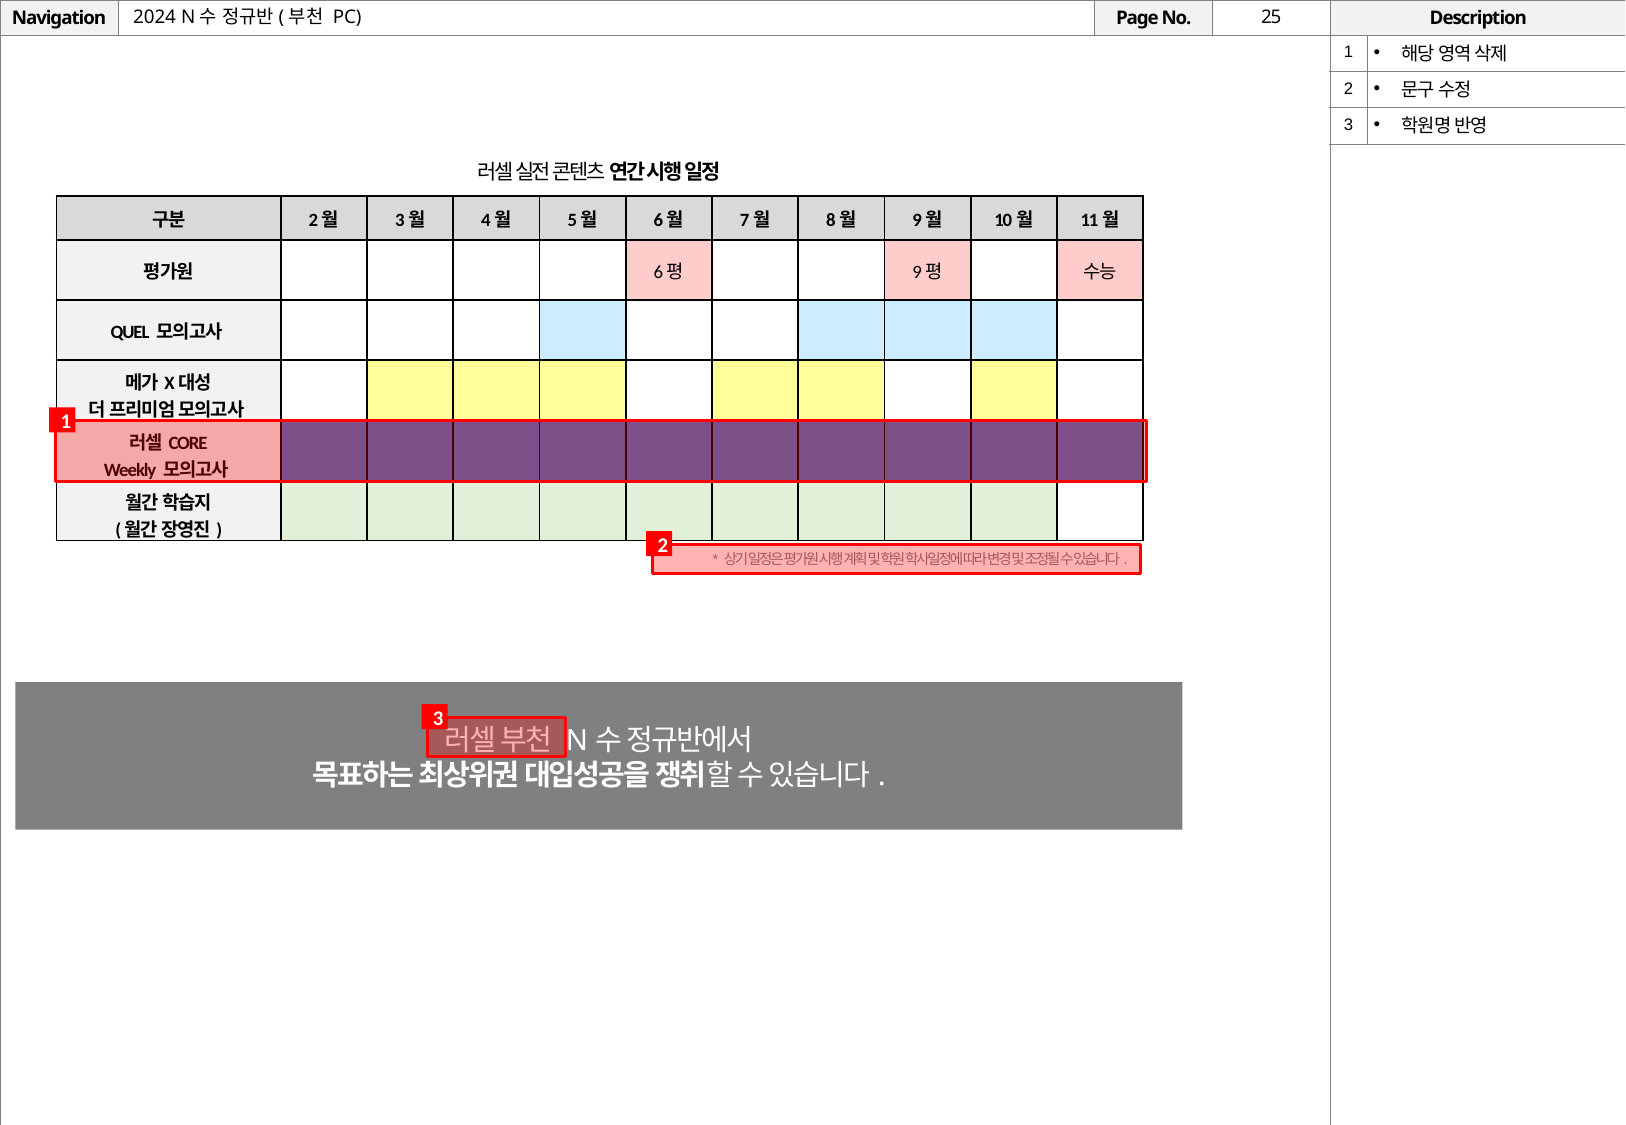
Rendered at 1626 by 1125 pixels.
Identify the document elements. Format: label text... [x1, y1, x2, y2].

table_cell [885, 361, 970, 420]
table_cell 6평 [627, 241, 711, 299]
text_box 1 [48, 406, 76, 433]
table_header 3월 [368, 197, 452, 239]
text_box 러셀 부천 N수 정규반에서 목표하는 최상위권 대입성공을 쟁취할 수 있습니다. [15, 682, 1183, 830]
table_cell [368, 361, 452, 420]
table_cell [627, 301, 711, 359]
text_box 러셀 실전 콘텐츠 연간 시행 일정 [55, 151, 1143, 192]
table_cell [972, 301, 1056, 359]
table_cell [713, 301, 797, 359]
table_cell [540, 482, 625, 540]
table_cell 메가X대성 더 프리미엄 모의고사 [57, 361, 280, 420]
text_box [55, 420, 1147, 482]
table_cell [454, 301, 539, 359]
table_cell [1058, 301, 1142, 359]
table_cell [972, 241, 1056, 299]
table_cell [368, 241, 452, 299]
table_cell QUEL 모의고사 [57, 301, 280, 359]
text_box 2 [645, 530, 673, 557]
table_cell [368, 301, 452, 359]
table_cell [1058, 482, 1142, 540]
table_cell [627, 361, 711, 420]
table_cell [713, 361, 797, 420]
table_cell [282, 301, 366, 359]
table_cell [540, 361, 625, 420]
table_header 1 [1329, 36, 1367, 71]
table_header 10월 [972, 197, 1056, 239]
table_cell [885, 482, 970, 540]
table_cell [799, 361, 884, 420]
table_cell [1058, 361, 1142, 420]
table_cell [540, 241, 625, 299]
text_box [652, 544, 1141, 574]
table_cell [627, 482, 711, 540]
table_header 4월 [454, 197, 539, 239]
text_box 3 [421, 703, 449, 730]
table_header 9월 [885, 197, 970, 239]
table_cell [885, 301, 970, 359]
table_cell 9평 [885, 241, 970, 299]
table_cell [972, 361, 1056, 420]
table_cell [282, 241, 366, 299]
text_box * 상기 일정은 평가원 시행 계획 및 학원 학사일정에 따라 변경 및 조정될 수 있습니다. [56, 543, 1143, 576]
table_cell [454, 482, 539, 540]
table_cell 월간 학습지 (월간 장영진) [57, 482, 280, 540]
table_cell [972, 482, 1056, 540]
text_box [427, 717, 566, 757]
table_header 5월 [540, 197, 625, 239]
table_cell 평가원 [57, 241, 280, 299]
table_header 8월 [799, 197, 884, 239]
table_cell [282, 482, 366, 540]
table_cell [799, 301, 884, 359]
table_cell [454, 241, 539, 299]
table_header 해당 영역 삭제 [1368, 36, 1625, 71]
table_cell 2 [1329, 72, 1367, 107]
table_cell [368, 482, 452, 540]
table_cell 3 [1329, 108, 1367, 144]
table_header 6월 [627, 197, 711, 239]
table_cell [799, 241, 884, 299]
table_cell [713, 482, 797, 540]
table_header 2월 [282, 197, 366, 239]
table_cell [540, 301, 625, 359]
table_cell [454, 361, 539, 420]
table_cell 학원명 반영 [1368, 108, 1625, 144]
title 2024 N수 정규반(부천 PC) [118, 0, 1092, 36]
table_header 11월 [1058, 197, 1142, 239]
table_header 구분 [57, 197, 280, 239]
table_cell 수능 [1058, 241, 1142, 299]
table_cell [799, 482, 884, 540]
table_header 7월 [713, 197, 797, 239]
table_cell [282, 361, 366, 420]
table_cell 문구 수정 [1368, 72, 1625, 107]
table_cell [713, 241, 797, 299]
